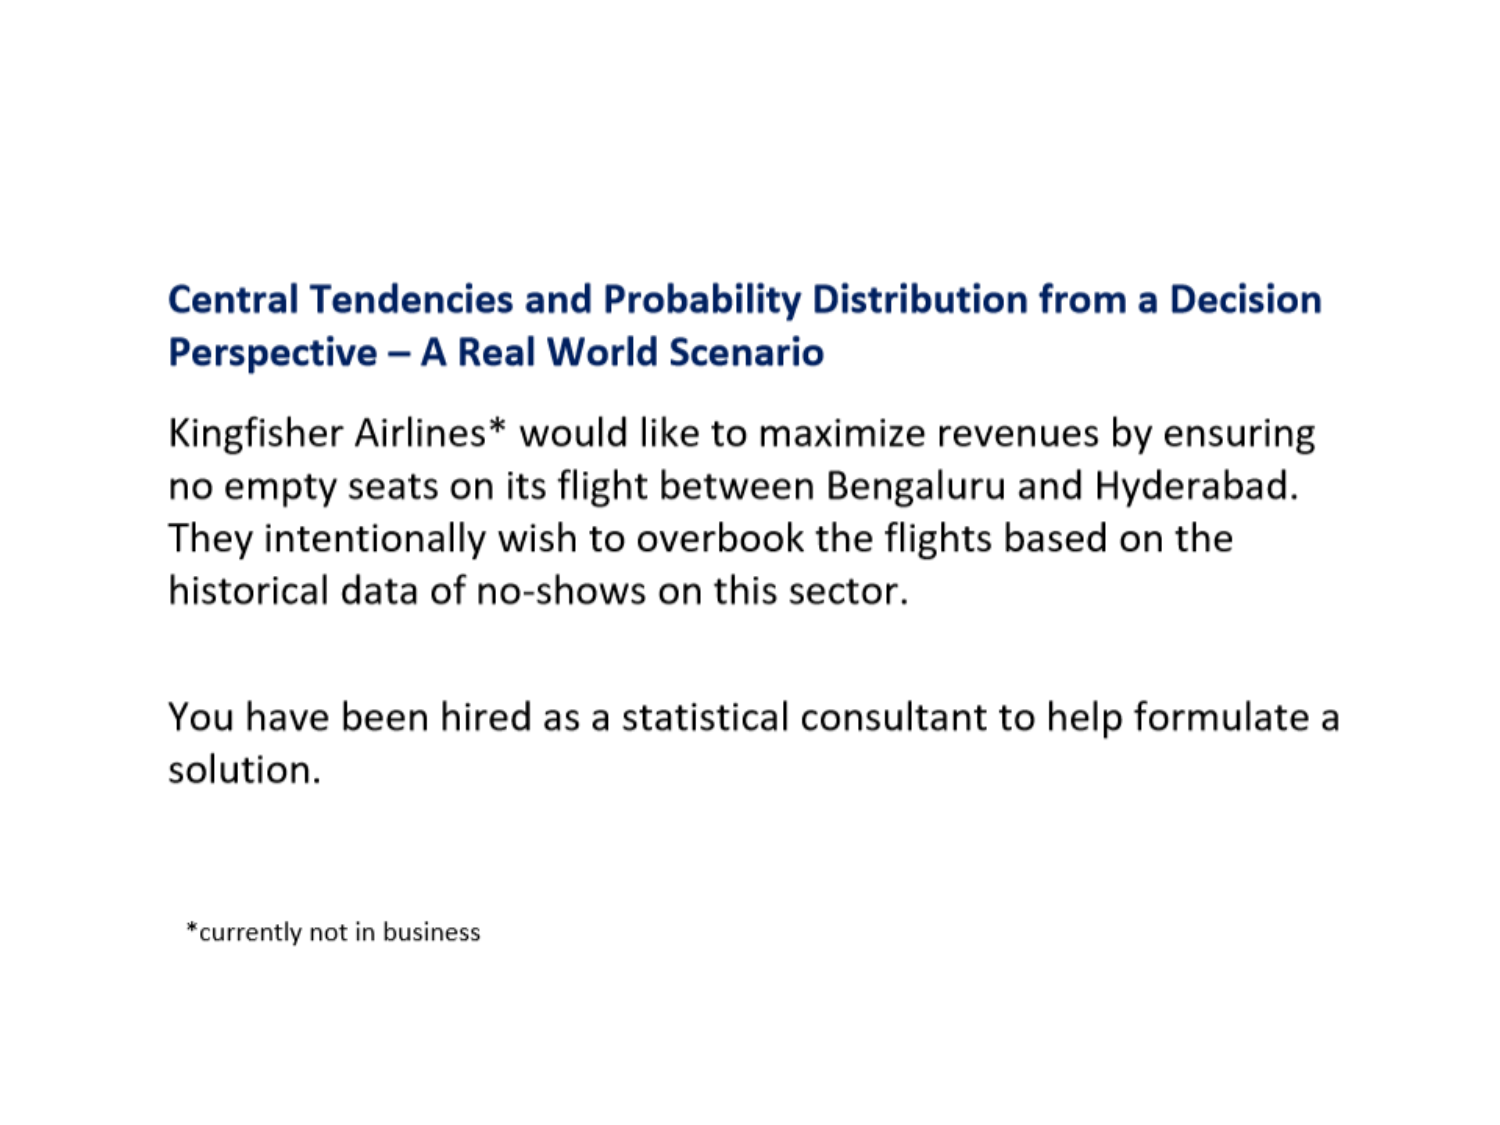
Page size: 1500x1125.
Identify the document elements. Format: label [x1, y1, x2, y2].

picture [174, 899, 512, 955]
picture [152, 265, 1348, 860]
